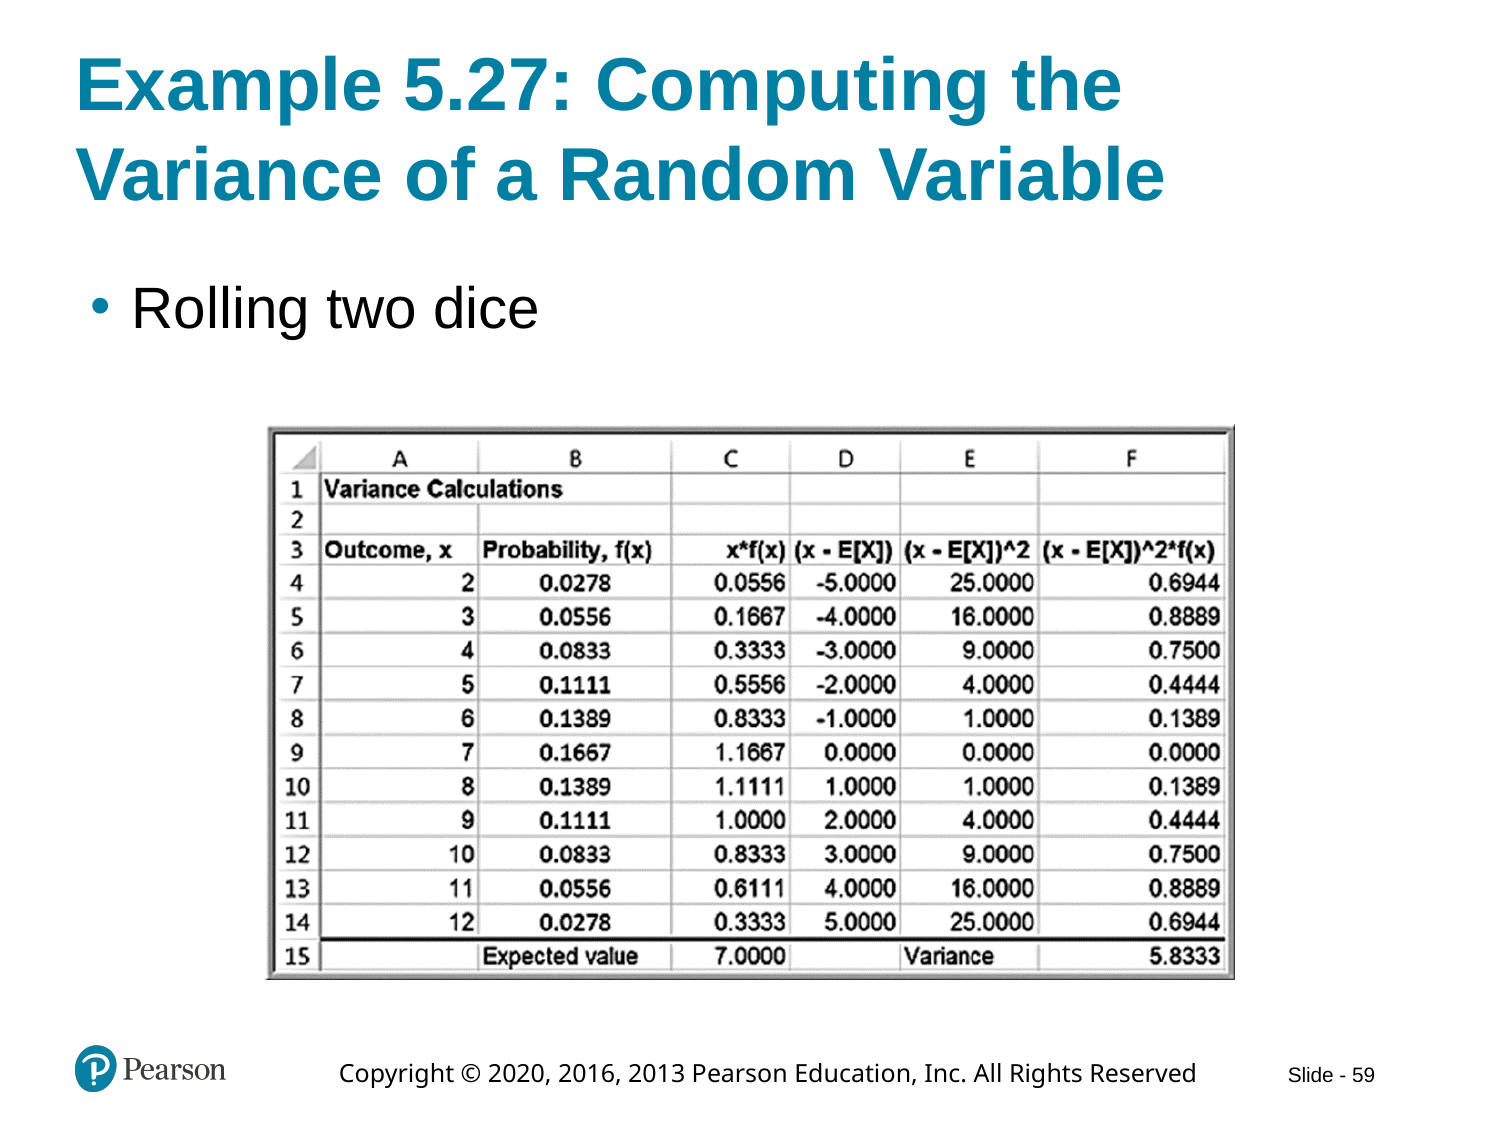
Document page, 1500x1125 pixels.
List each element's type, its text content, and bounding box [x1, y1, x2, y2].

list Rolling two dice [75, 255, 1425, 384]
picture [83, 1054, 109, 1079]
picture [75, 1045, 90, 1061]
picture [265, 423, 1235, 980]
picture [101, 1045, 226, 1092]
title Example 5.27: Computing the Variance of a Random Variable [75, 35, 1425, 216]
picture [75, 1078, 86, 1092]
